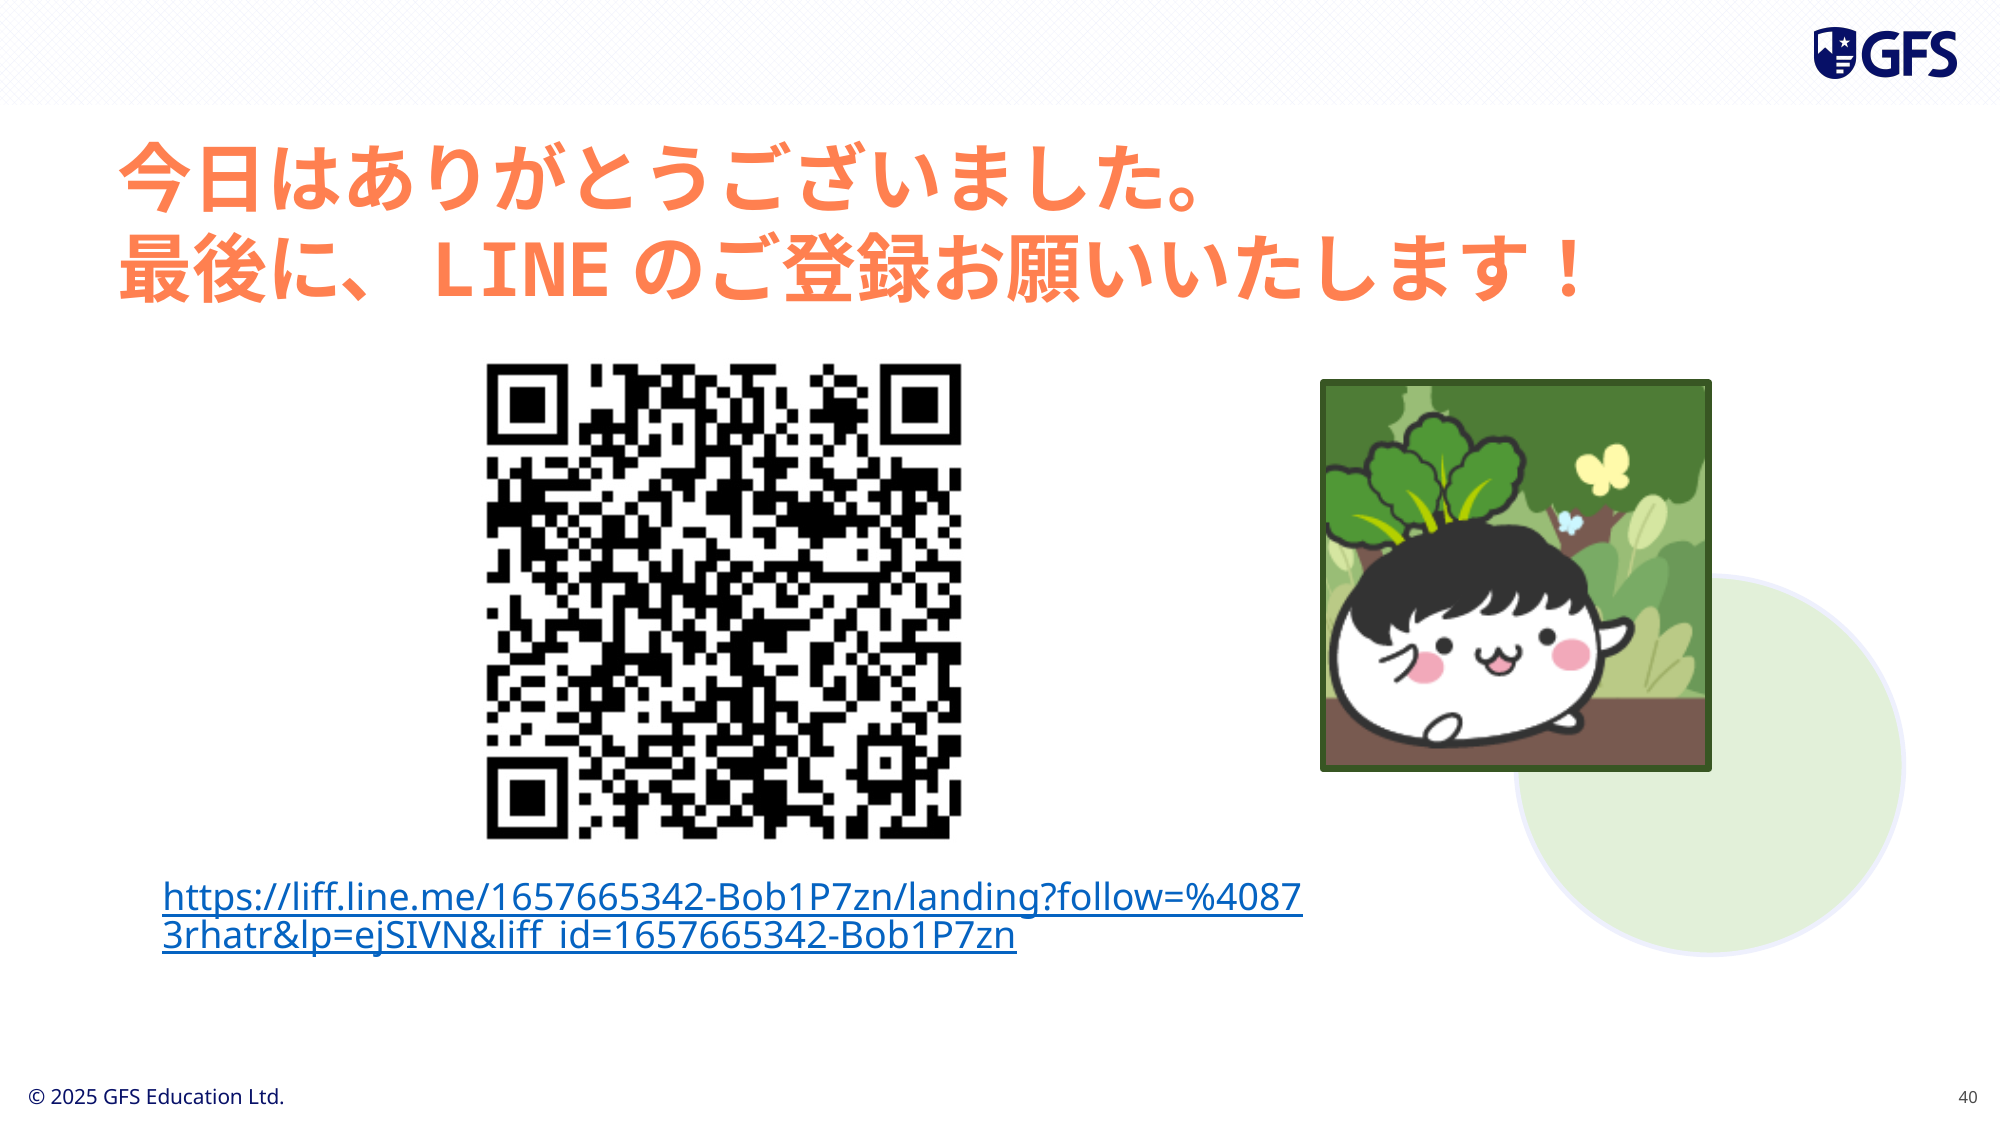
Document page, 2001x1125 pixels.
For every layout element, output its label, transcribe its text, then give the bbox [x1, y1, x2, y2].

picture [443, 320, 1001, 878]
slide_number 39 [1896, 1079, 1993, 1115]
picture [1326, 386, 1706, 766]
text_box https://liff.line.me/1657665342-Bob1P7zn/landing?follow=%40873rhatr&lp=ejSIVN&liff_id=1657665342-Bob1P7zn [147, 865, 1327, 932]
text_box 今日はありがとうございました。 最後に、LINEのご登録お願いいたします！ [102, 123, 1898, 319]
picture [1814, 27, 1957, 79]
text_box [1515, 575, 1905, 956]
